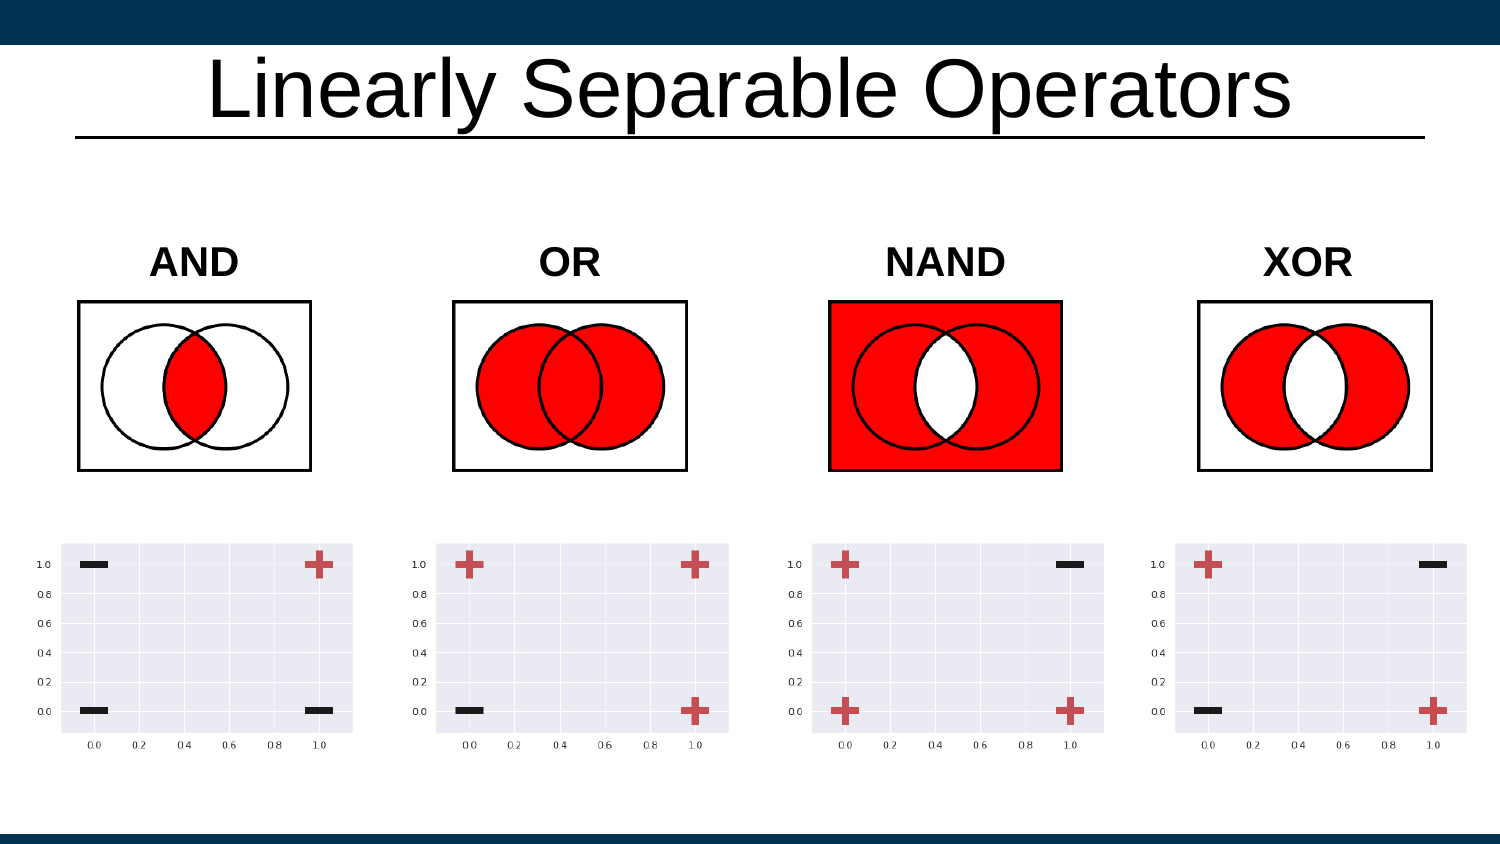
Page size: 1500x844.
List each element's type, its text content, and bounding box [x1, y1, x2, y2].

text_box NAND [822, 220, 1070, 301]
text_box OR [446, 220, 694, 301]
text_box XOR [1184, 220, 1432, 301]
picture [828, 300, 1064, 473]
picture [405, 535, 735, 756]
picture [781, 535, 1110, 756]
picture [1197, 300, 1433, 473]
picture [76, 300, 312, 473]
title Linearly Separable Operators [75, 37, 1425, 132]
picture [1143, 535, 1473, 756]
picture [29, 535, 359, 756]
text_box AND [70, 220, 318, 301]
picture [452, 300, 688, 473]
